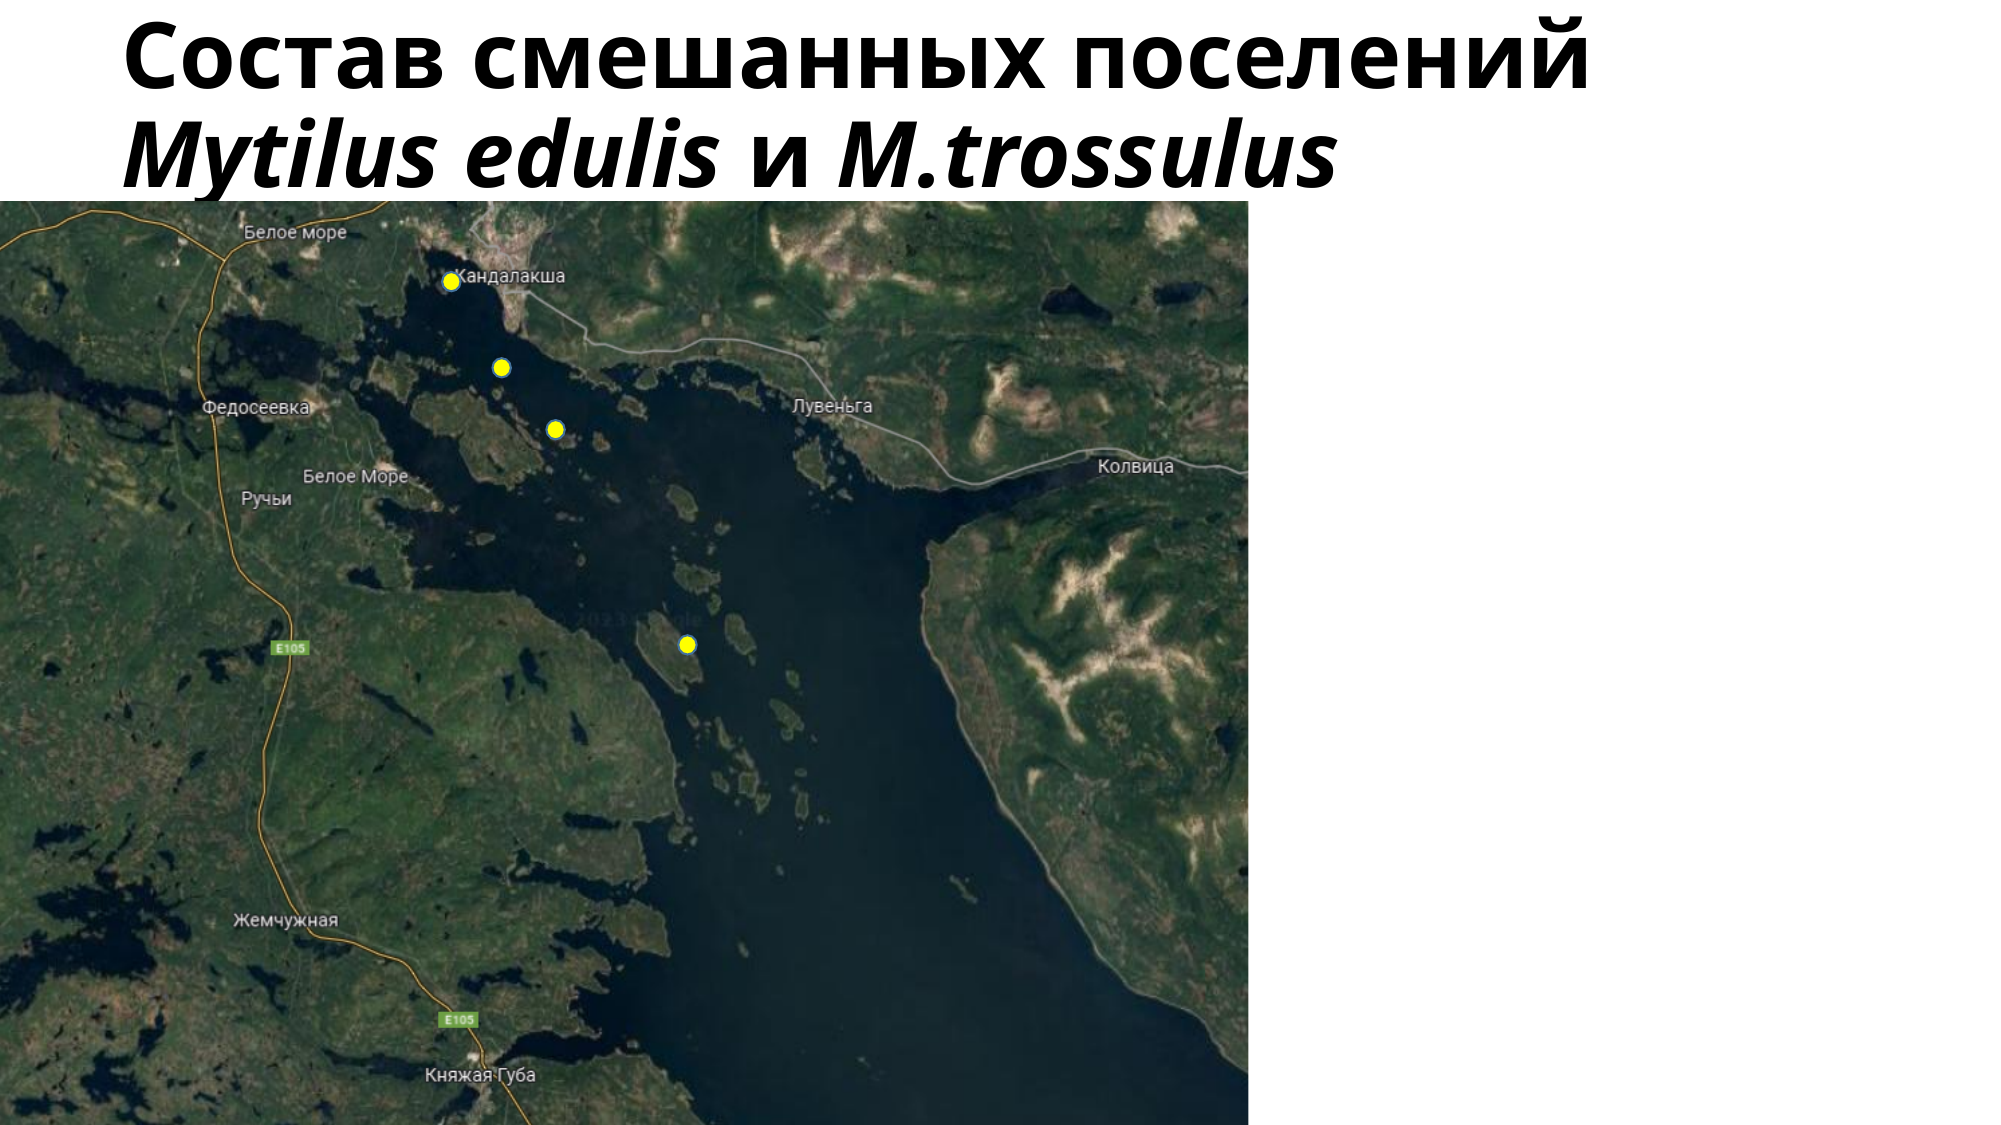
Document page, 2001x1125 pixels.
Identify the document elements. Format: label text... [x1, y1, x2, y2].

title Состав смешанных поселений Mytilus edulis и M.trossulus [106, 0, 1832, 218]
picture [0, 201, 1249, 1125]
